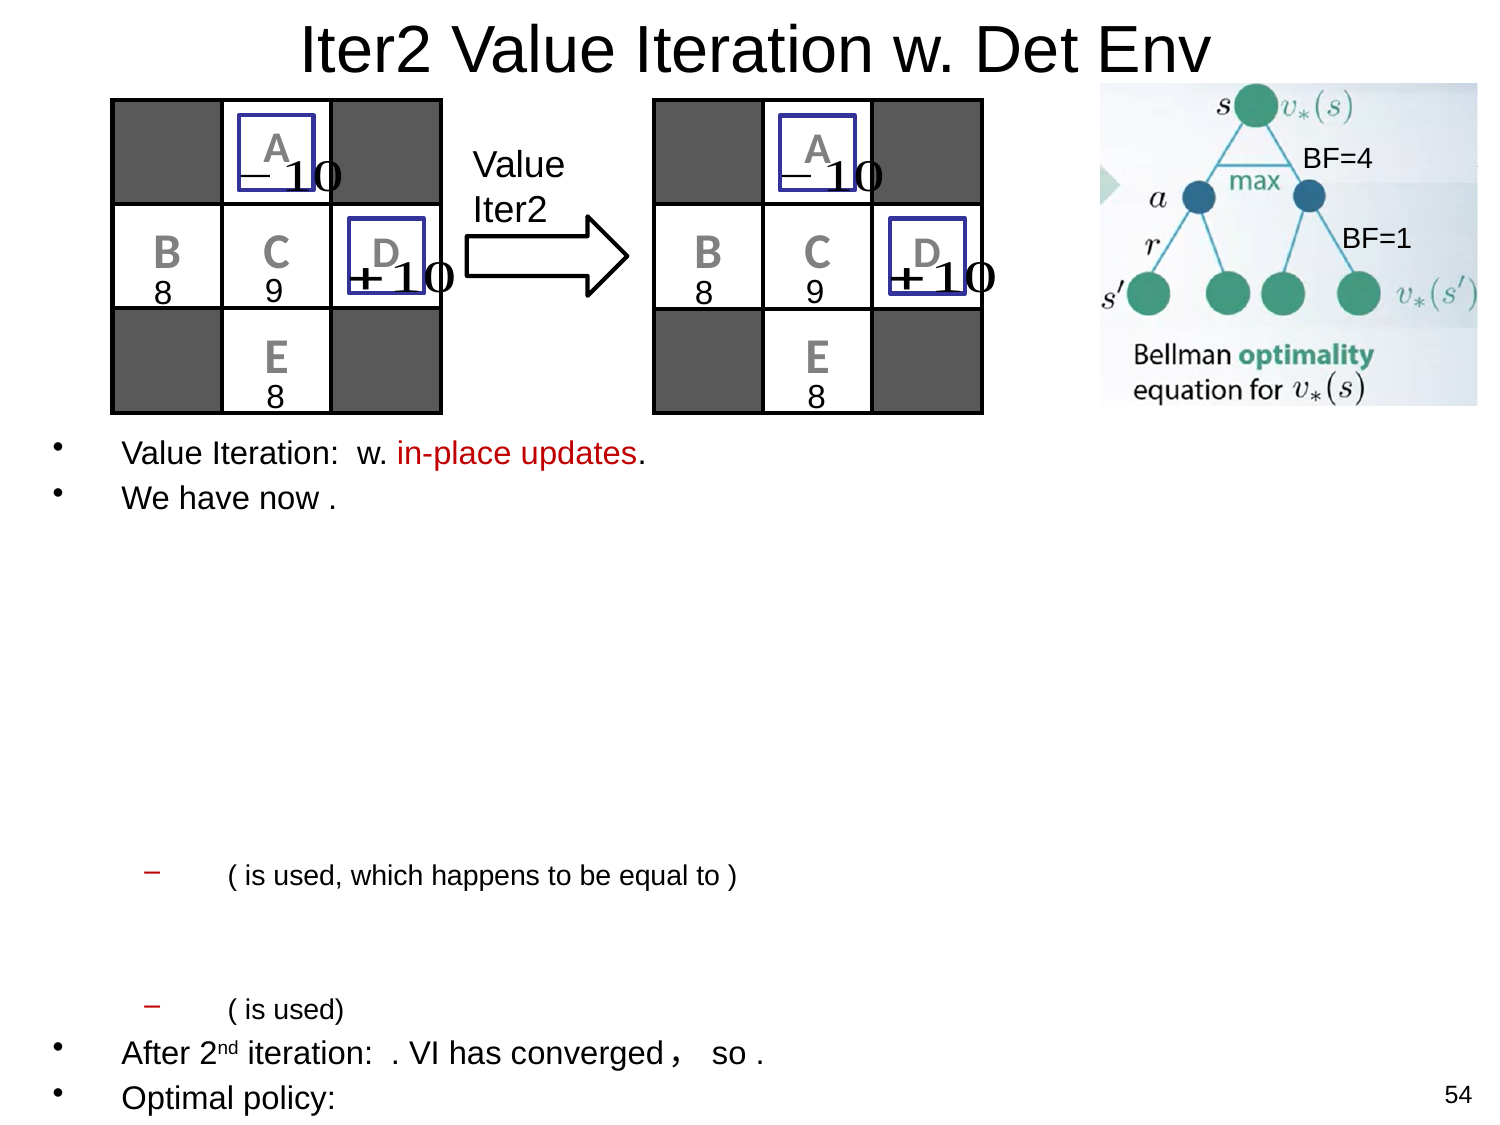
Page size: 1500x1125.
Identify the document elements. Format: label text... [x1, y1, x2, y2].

table_cell [874, 311, 980, 411]
text_box 8 [138, 263, 188, 319]
text_box [778, 113, 857, 192]
text_box 9 [250, 262, 318, 317]
table_header [656, 102, 761, 202]
table_header A [224, 102, 329, 202]
table_header [874, 102, 980, 202]
text_box [237, 113, 316, 192]
text_box [888, 216, 967, 296]
table_cell E [765, 311, 870, 411]
table_cell B [656, 206, 761, 307]
table_header A [765, 102, 870, 202]
text_box 9 [791, 262, 859, 318]
text_box [347, 216, 426, 295]
text_box 8 [251, 367, 300, 423]
text_box [466, 216, 628, 296]
picture [1099, 81, 1478, 407]
text_box 8 [680, 263, 729, 319]
table_cell [115, 310, 220, 411]
slide_number 54 [1137, 1070, 1488, 1112]
text_box Value Iter2 [458, 132, 581, 238]
table_cell [656, 311, 761, 411]
table_cell C [765, 206, 870, 307]
table_cell D [874, 206, 980, 307]
table_cell [333, 310, 439, 411]
table_header [115, 102, 220, 202]
text_box 8 [792, 368, 841, 423]
table_header [333, 102, 439, 202]
table_cell B [115, 206, 220, 306]
table_cell D [333, 206, 439, 306]
table_cell C [224, 206, 329, 306]
table_cell E [224, 310, 329, 411]
title Iter2 Value Iteration w. Det Env [37, 0, 1476, 118]
